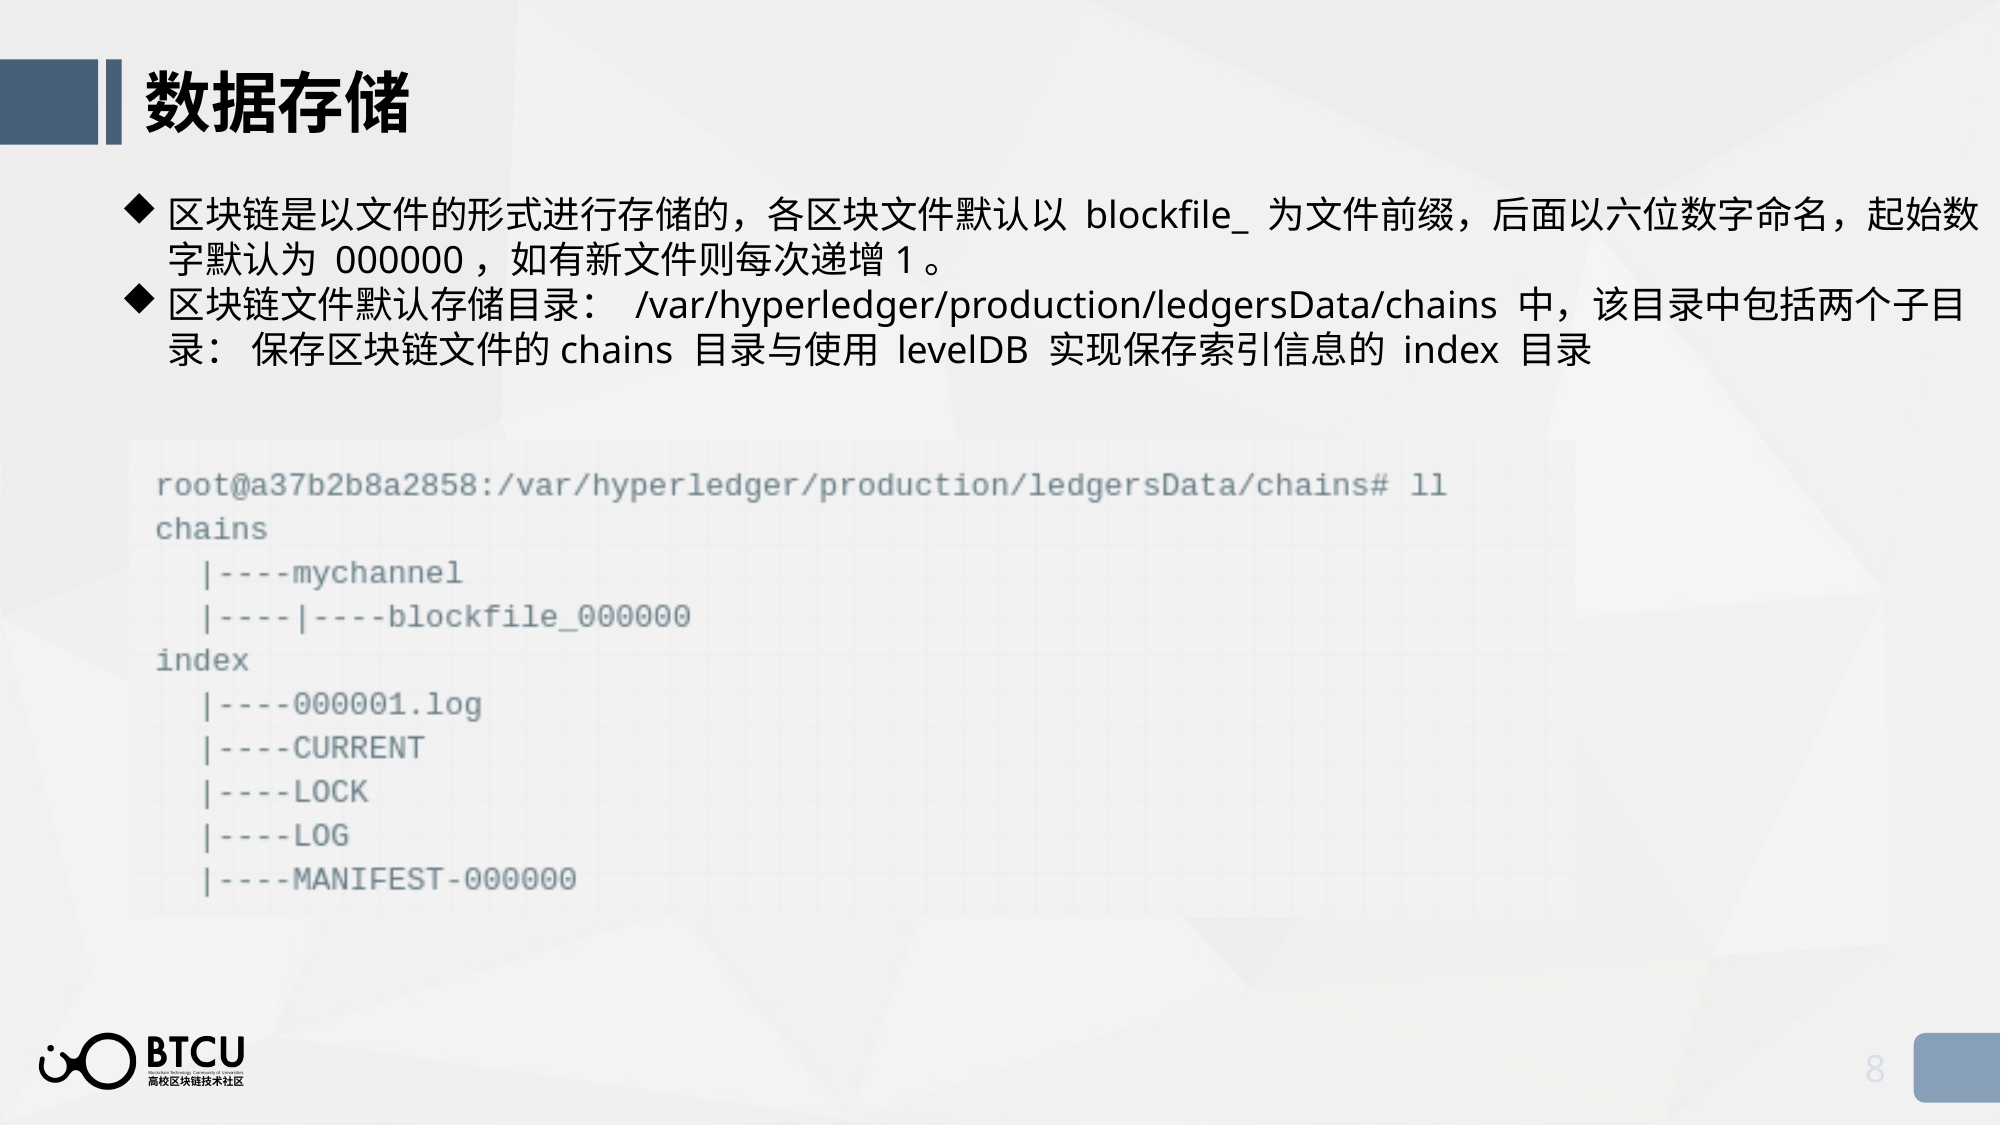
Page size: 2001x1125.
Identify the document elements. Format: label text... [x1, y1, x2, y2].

text_box 8 [1849, 1037, 2000, 1104]
text_box [1916, 1032, 2000, 1037]
text_box [106, 59, 122, 145]
text_box 数据存储 [129, 53, 427, 149]
text_box 区块链是以文件的形式进行存储的，各区块文件默认以 blockfile_ 为文件前缀，后面以六位数字命名，起始数字默认为 000000，如有新文件则每次递增1。 区块链文件默认存储目录： /var/hyperledger/production/ledgersData/chains 中，该目录中包括两个子目录： 保存区块链文件的chains 目录与使用 levelDB 实现保存索引信息的 index 目录 [106, 183, 2000, 379]
picture [18, 997, 274, 1125]
picture [129, 440, 1575, 917]
text_box [0, 59, 99, 145]
